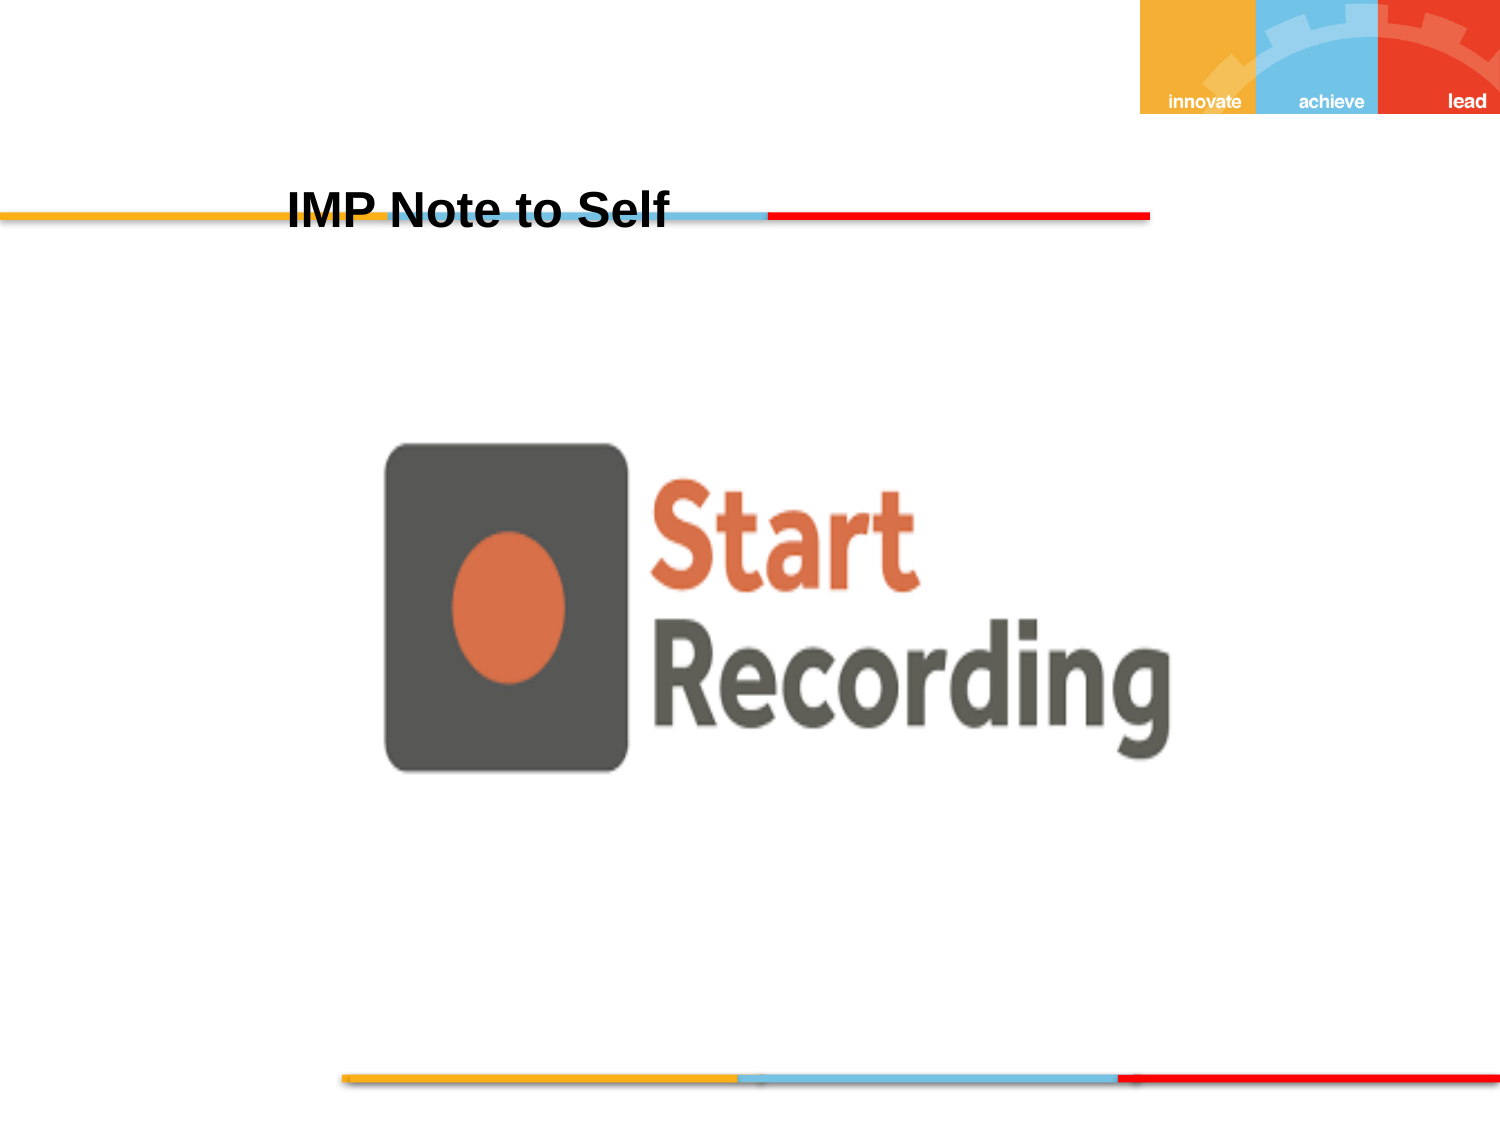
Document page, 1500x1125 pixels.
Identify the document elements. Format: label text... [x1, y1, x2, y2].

title IMP Note to Self [243, 174, 1132, 247]
picture [359, 402, 1194, 811]
picture [1140, 0, 1500, 114]
